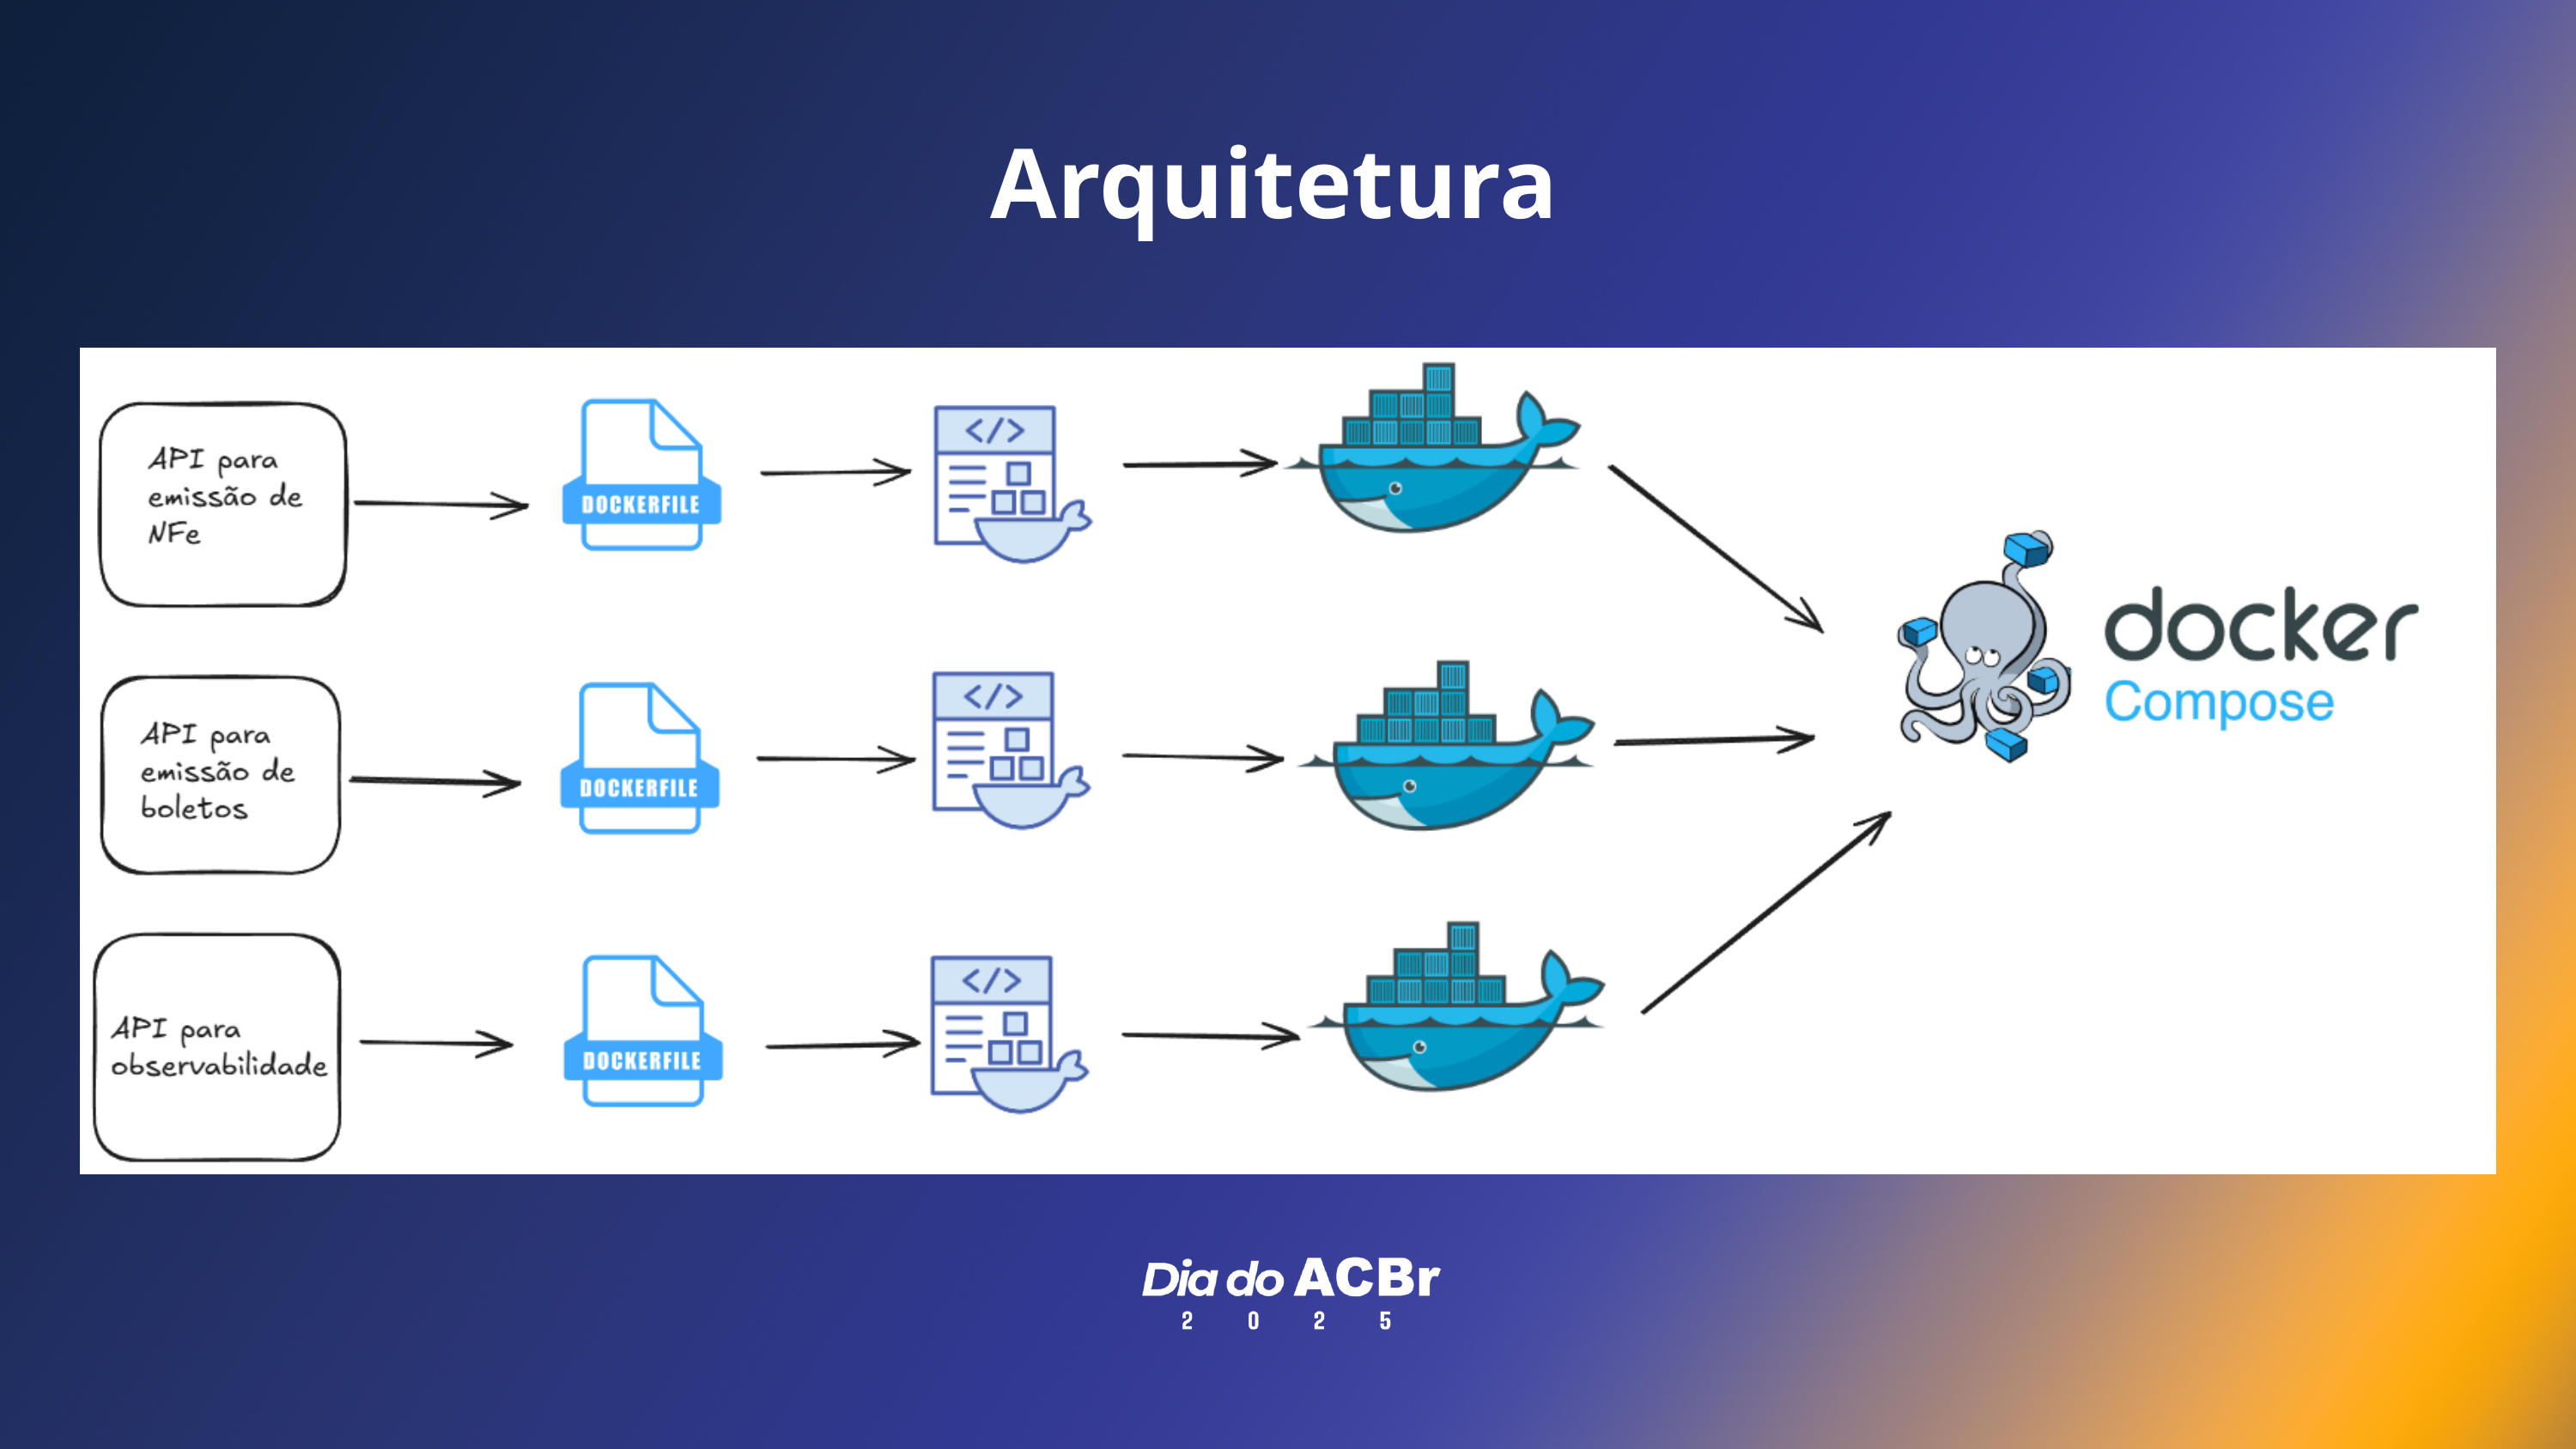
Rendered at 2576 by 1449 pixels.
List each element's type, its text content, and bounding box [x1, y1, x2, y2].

text_box [1136, 1252, 1446, 1334]
picture [0, 0, 2576, 1449]
text_box Arquitetura [990, 152, 1586, 238]
